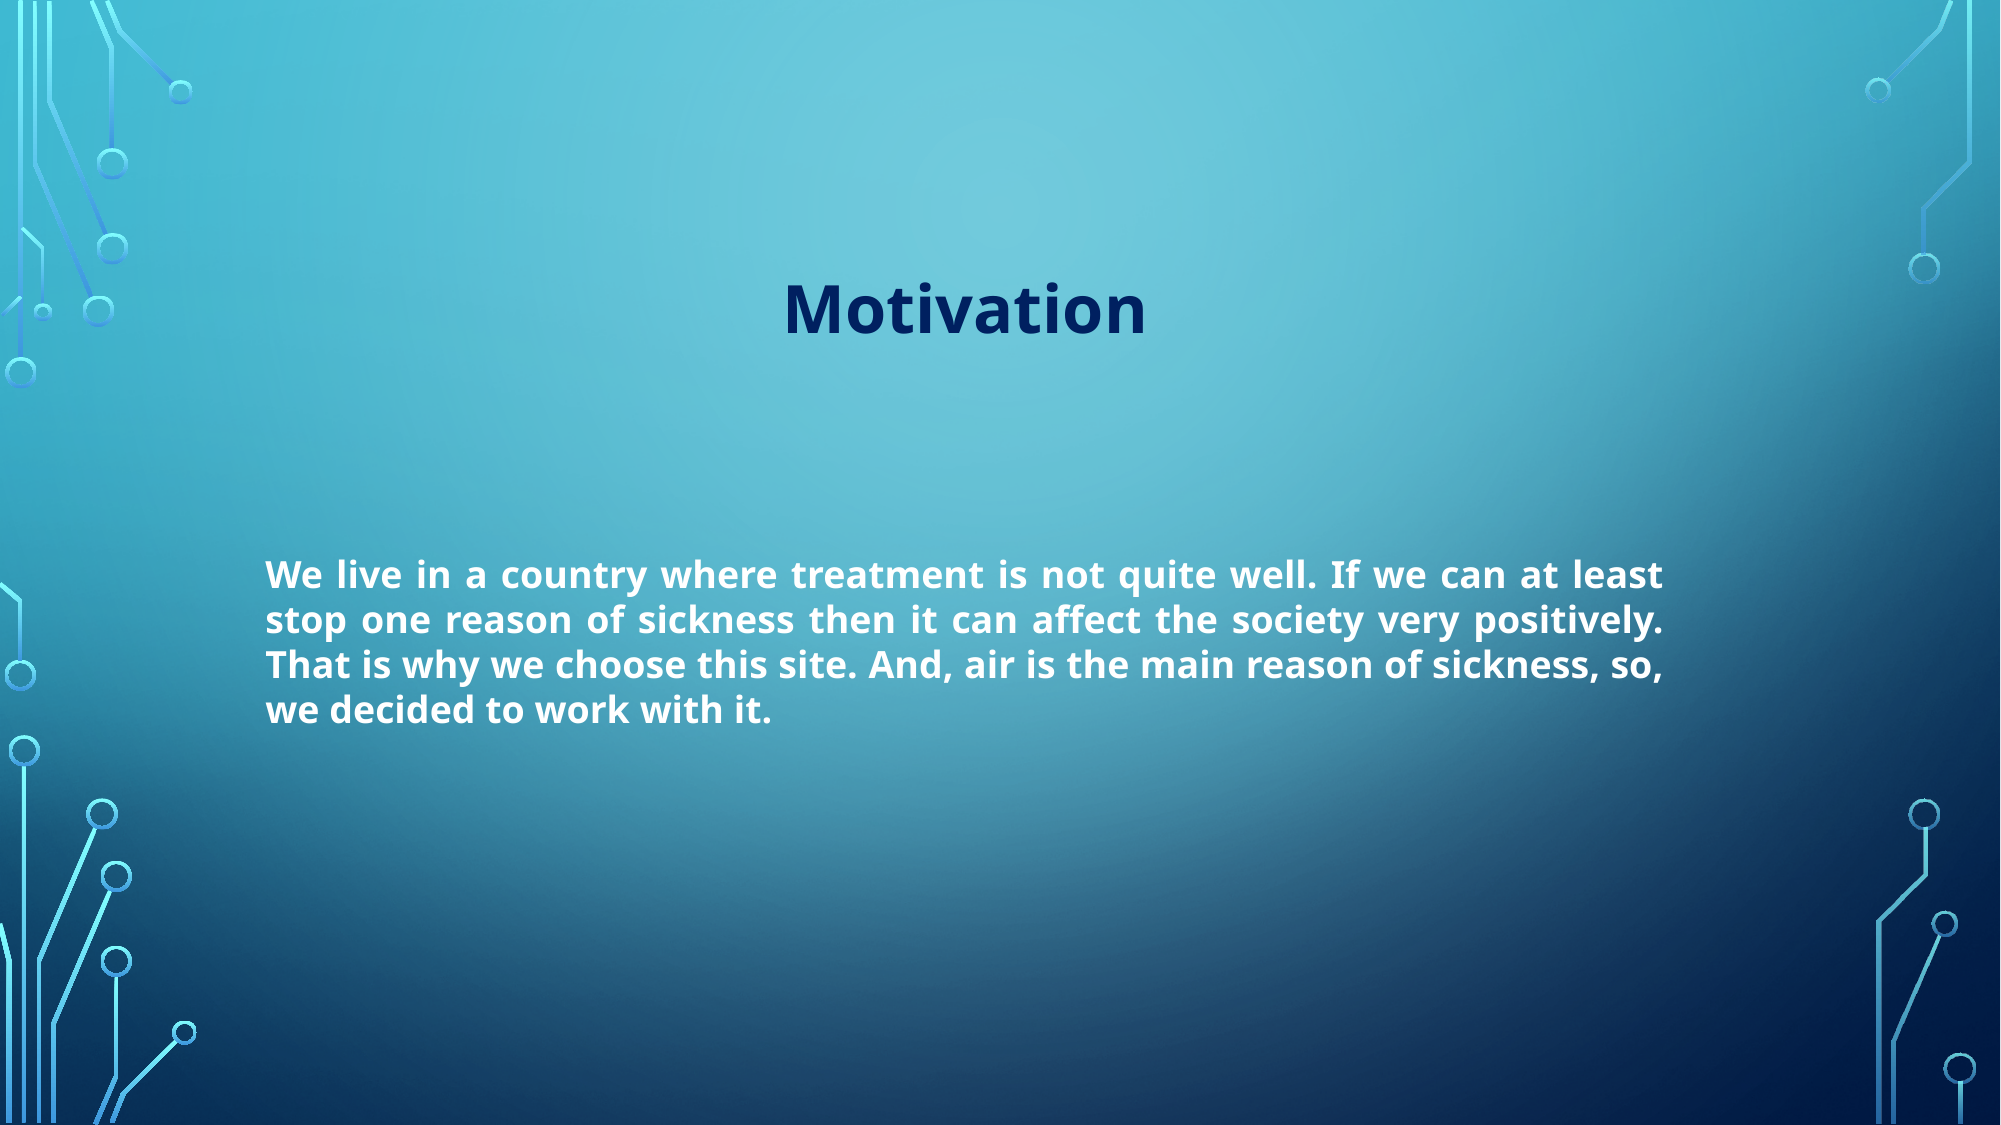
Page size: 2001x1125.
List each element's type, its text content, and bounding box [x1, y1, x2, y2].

text_box Motivation We live in a country where treatment is not quite well. If we can at least stop one reason of sickness then it can affect the society very positively. That is why we choose this site. And, air is the main reason of sickness, so, we decided to work with it. [250, 259, 1680, 739]
